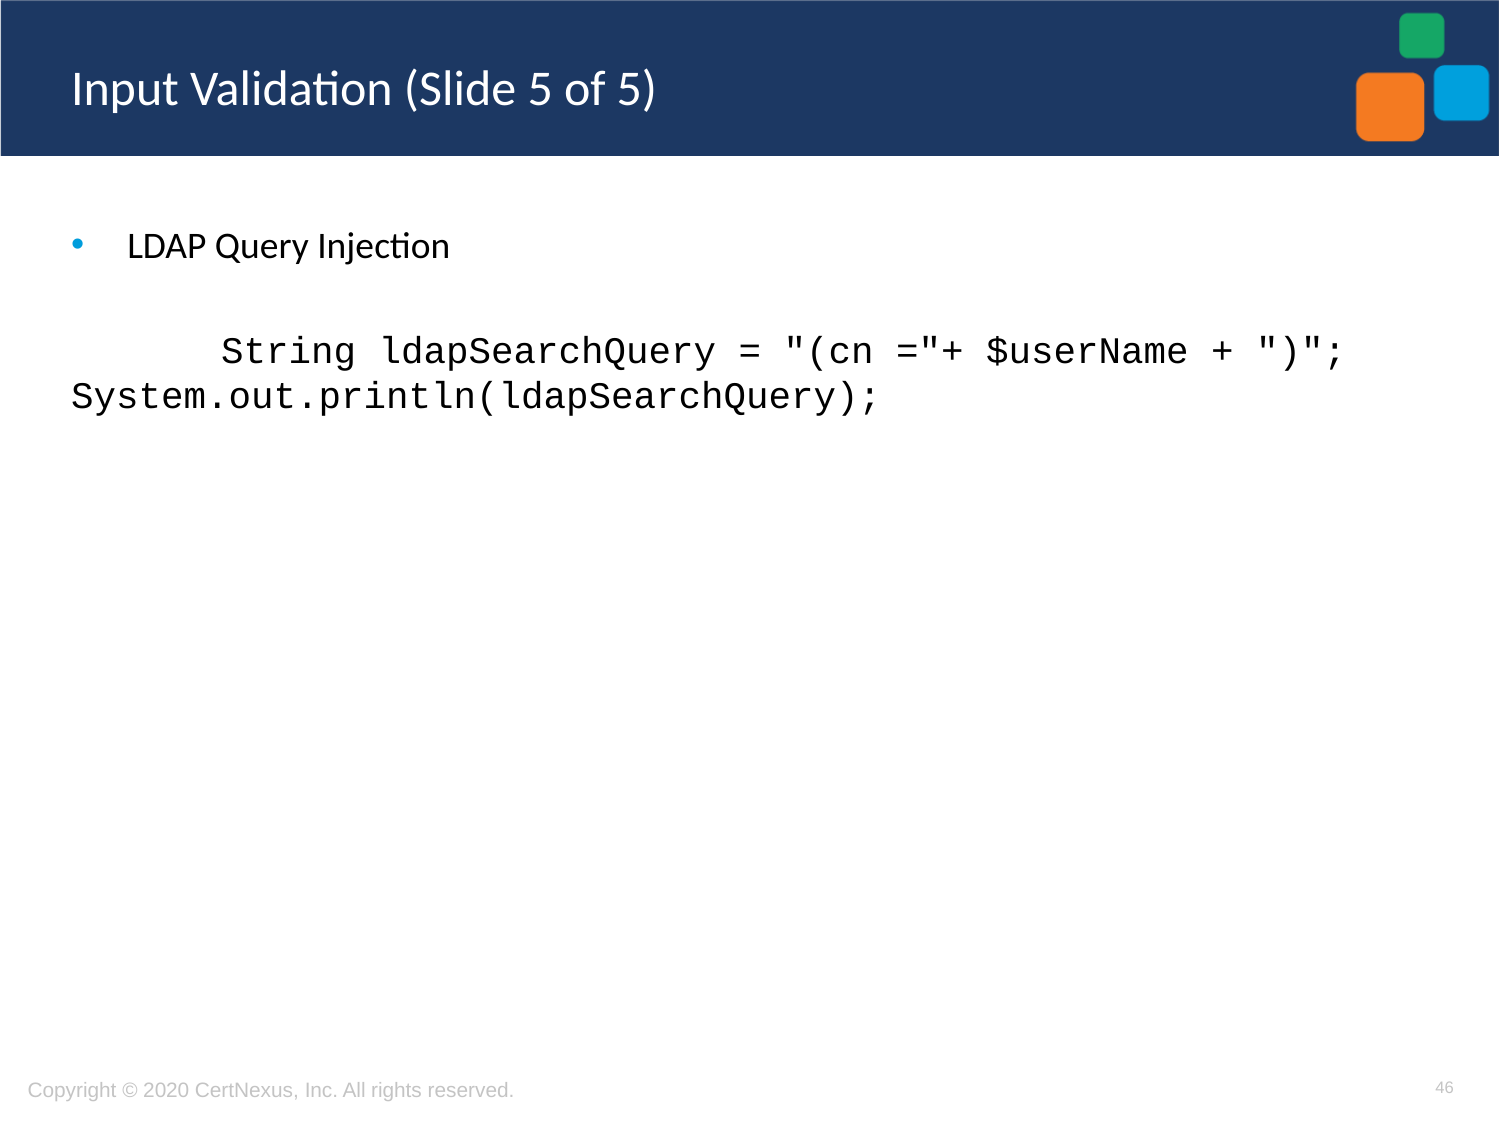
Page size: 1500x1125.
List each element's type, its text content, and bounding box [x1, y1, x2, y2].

slide_number 46 [1118, 1057, 1469, 1118]
list LDAP Query Injection String ldapSearchQuery = "(cn ="+ $userName + ")"; System.out.println(ldapSearchQuery); [56, 213, 1444, 1021]
picture [0, 0, 1500, 156]
title Input Validation (Slide 5 of 5) [56, 16, 1350, 155]
